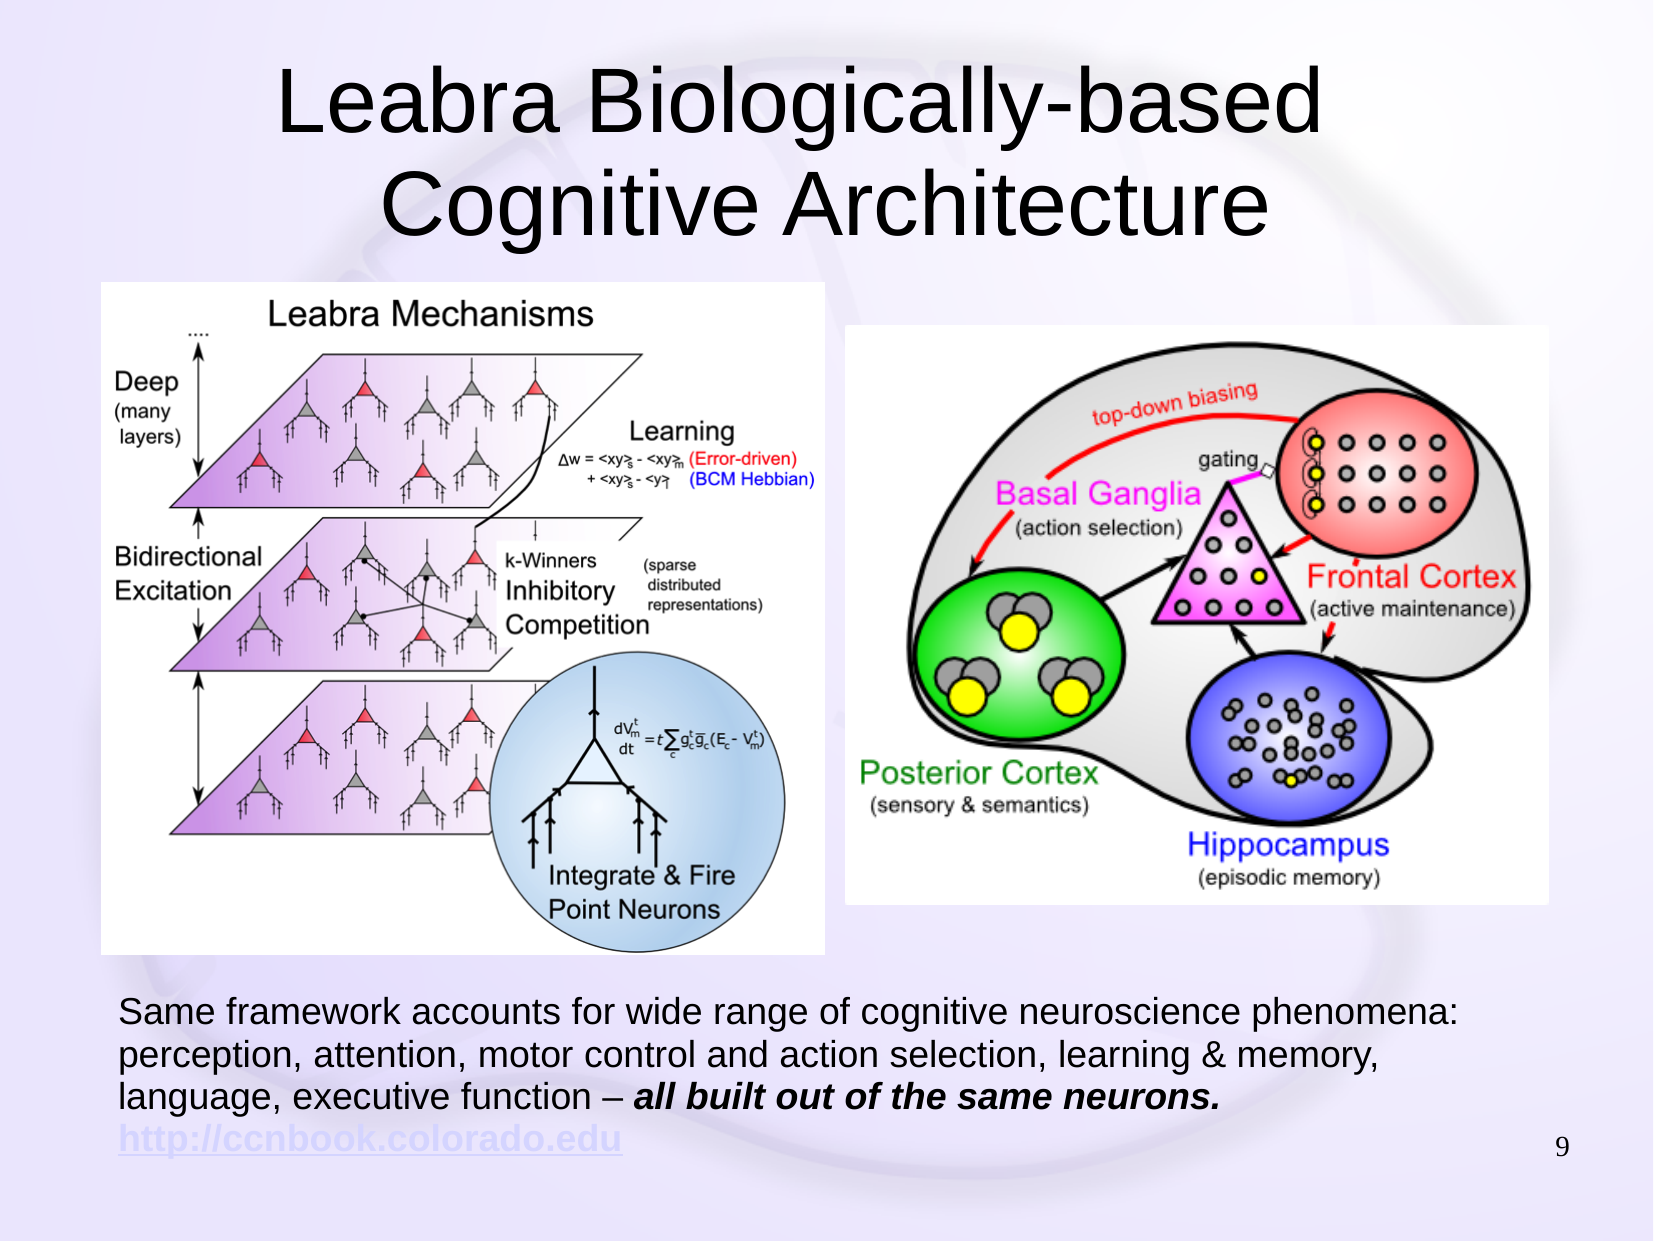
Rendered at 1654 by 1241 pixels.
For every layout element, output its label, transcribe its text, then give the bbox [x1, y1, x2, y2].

picture [0, 0, 1654, 1241]
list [101, 282, 825, 955]
text_box Same framework accounts for wide range of cognitive neuroscience phenomena: perception, attention, motor control and action selection, learning & memory, language, executive function – all built out of the same neurons. http://ccnbook.colorado.edu [101, 982, 1549, 1169]
slide_number 9 [1184, 1129, 1571, 1216]
title Leabra Biologically-based Cognitive Architecture [82, 49, 1571, 257]
